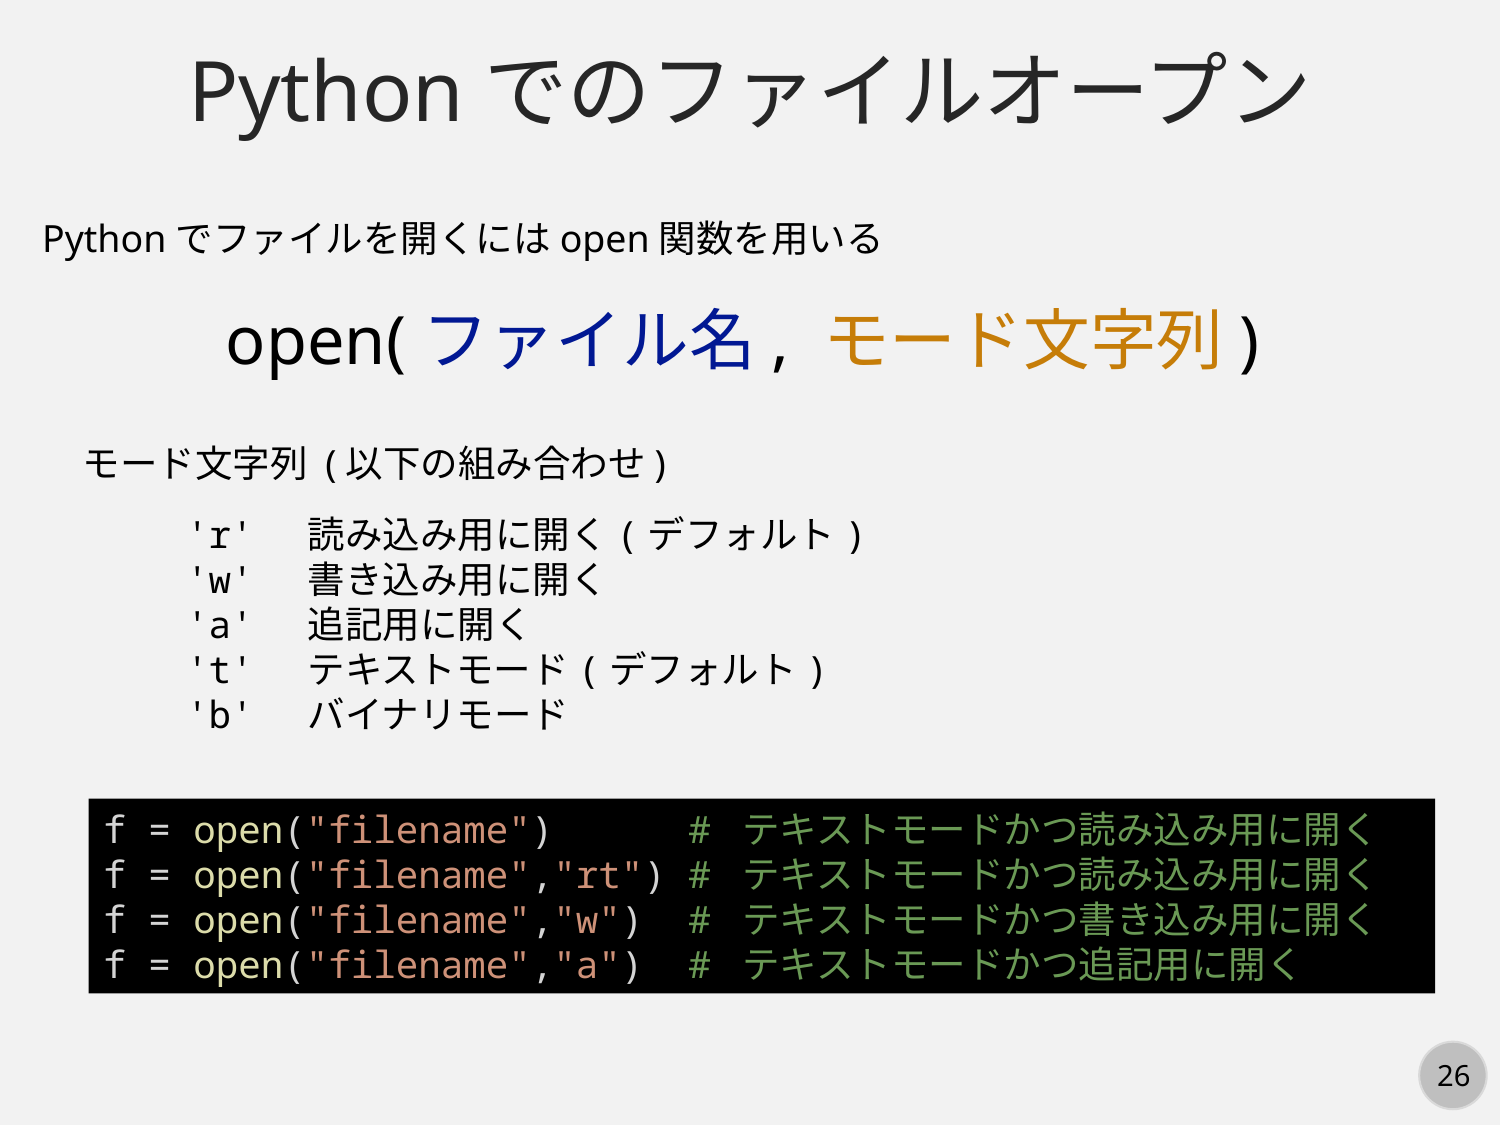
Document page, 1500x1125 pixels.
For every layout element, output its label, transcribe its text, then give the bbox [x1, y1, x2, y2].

text_box open(ファイル名, モード文字列) [211, 290, 1275, 386]
list Pythonでのファイルオープン [0, 31, 1500, 155]
text_box Pythonでファイルを開くにはopen関数を用いる [27, 208, 899, 268]
text_box モード文字列 (以下の組み合わせ) [68, 432, 681, 493]
text_box 'r' 読み込み用に開く(デフォルト) 'w' 書き込み用に開く 'a' 追記用に開く 't' テキストモード(デフォルト) 'b' バイナリモード [171, 503, 904, 744]
text_box f = open("filename") # テキストモードかつ読み込み用に開く f = open("filename","rt") # テキストモードかつ読み込み用に開く f = open("filename","w") # テキストモードかつ書き込み用に開く f = open("filename","a") # テキストモードかつ追記用に開く [88, 798, 1436, 994]
